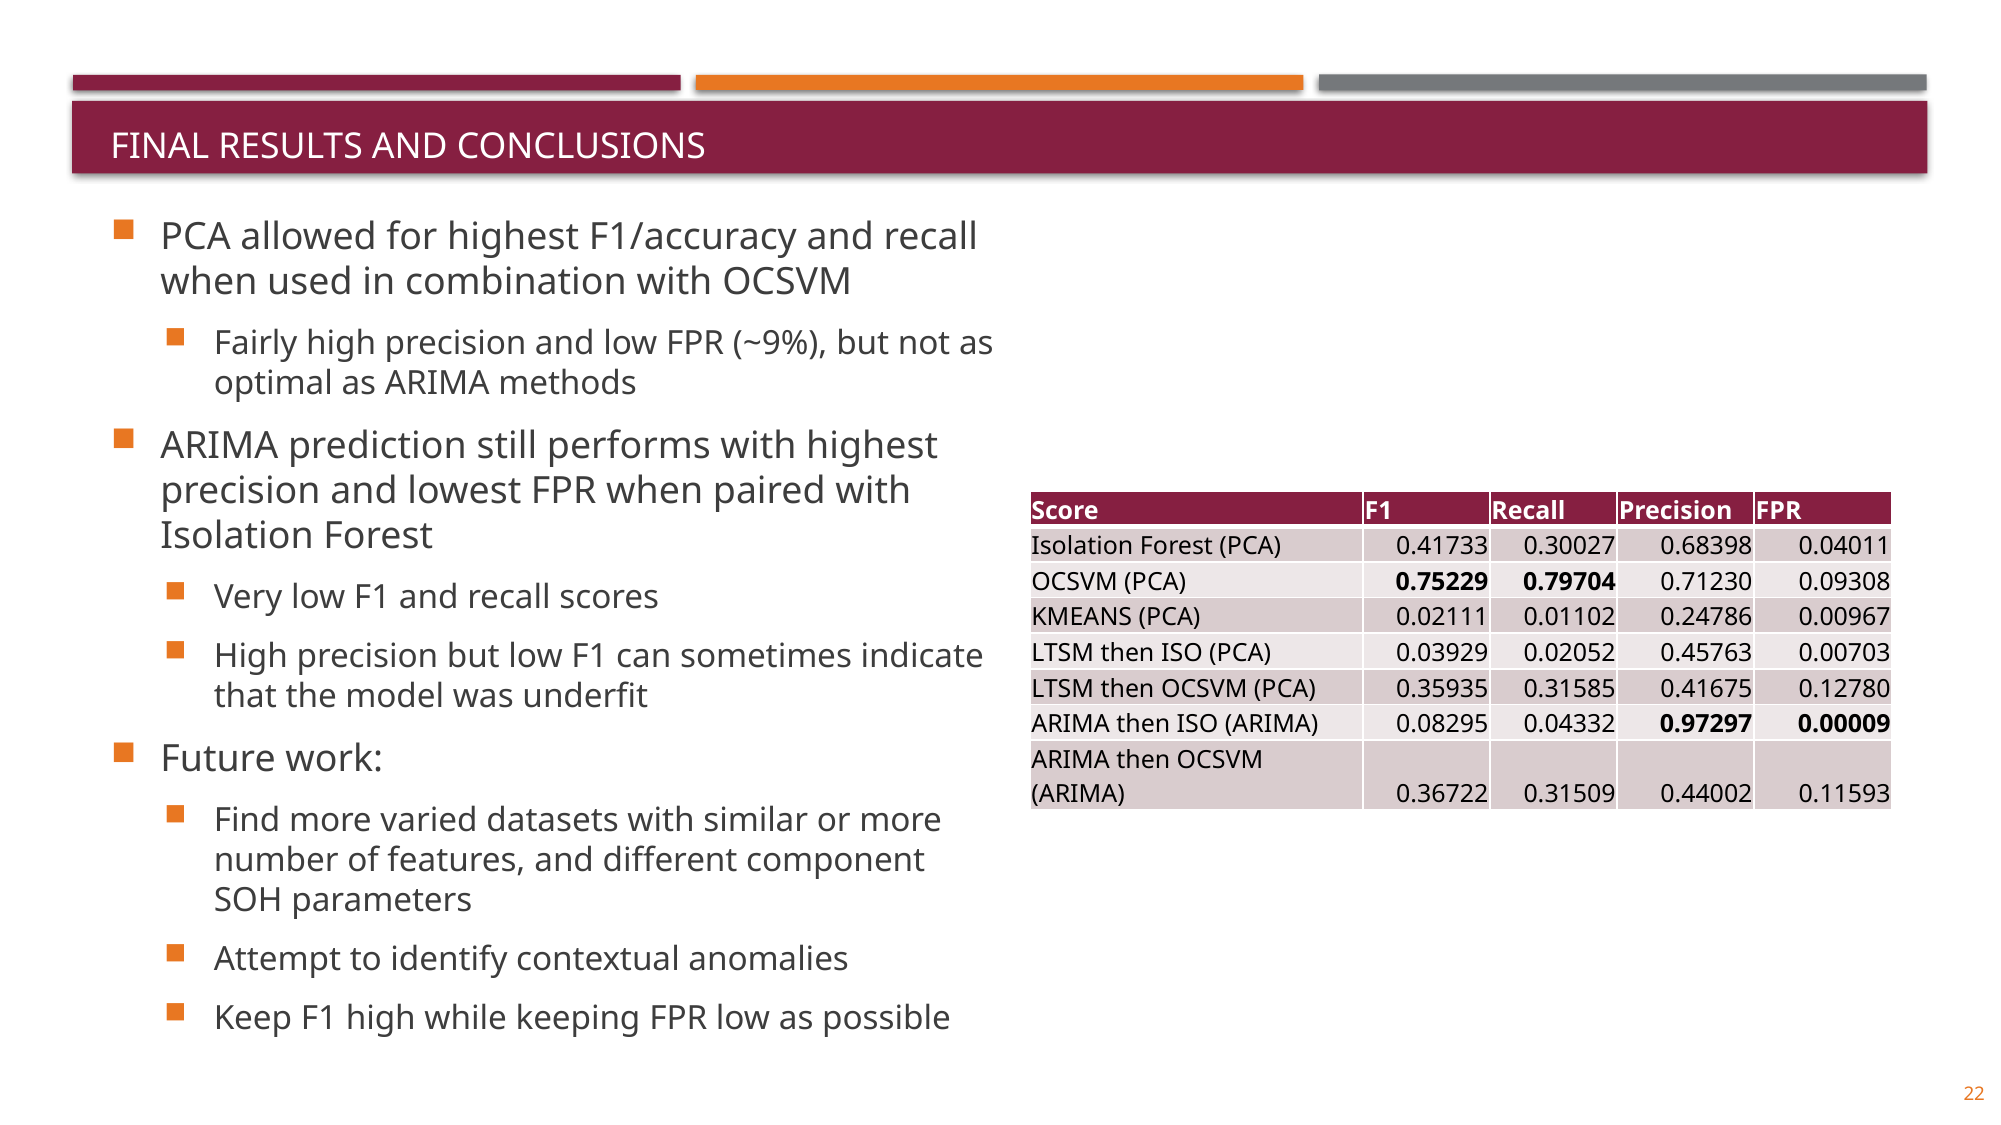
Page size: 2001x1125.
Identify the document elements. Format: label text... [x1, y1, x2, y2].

table_cell 0.41675 [1618, 670, 1753, 704]
table_header Precision [1618, 492, 1753, 524]
table_cell 0.44002 [1618, 741, 1753, 809]
table_cell 0.97297 [1618, 705, 1753, 739]
table_cell 0.02111 [1364, 598, 1489, 632]
table_header Recall [1491, 492, 1616, 524]
table_cell 0.35935 [1364, 670, 1489, 704]
table_cell 0.31585 [1491, 670, 1616, 704]
table_cell LTSM then ISO (PCA) [1031, 634, 1362, 668]
list PCA allowed for highest F1/accuracy and recall when used in combination with OCSVM Fairly high precision and low FPR (~9%), but not as optimal as ARIMA methods ARIMA prediction still performs with highest precision and lowest FPR when paired with Isolation Forest Very low F1 and recall scores High precision but low F1 can sometimes indicate that the model was underfit Future work: Find more varied datasets with similar or more number of features, and different component SOH parameters Attempt to identify contextual anomalies Keep F1 high while keeping FPR low as possible [95, 204, 1014, 1043]
table_cell 0.45763 [1618, 634, 1753, 668]
table_cell 0.08295 [1364, 705, 1489, 739]
table_cell 0.04011 [1755, 529, 1891, 561]
table_cell 0.01102 [1491, 598, 1616, 632]
table_cell 0.04332 [1491, 705, 1616, 739]
table_cell OCSVM (PCA) [1031, 563, 1362, 597]
table_cell 0.41733 [1364, 529, 1489, 561]
table_cell 0.68398 [1618, 529, 1753, 561]
table_cell 0.31509 [1491, 741, 1616, 809]
table_cell 0.00967 [1755, 598, 1891, 632]
table_cell 0.03929 [1364, 634, 1489, 668]
table_cell 0.75229 [1364, 563, 1489, 597]
table_cell 0.11593 [1755, 741, 1891, 809]
table_cell ARIMA then ISO (ARIMA) [1031, 705, 1362, 739]
table_cell ARIMA then OCSVM (ARIMA) [1031, 741, 1362, 809]
title Final Results and conclusions [95, 115, 1905, 174]
table_cell 0.00703 [1755, 634, 1891, 668]
table_cell 0.09308 [1755, 563, 1891, 597]
table_cell 0.71230 [1618, 563, 1753, 597]
table_cell 0.24786 [1618, 598, 1753, 632]
table_cell LTSM then OCSVM (PCA) [1031, 670, 1362, 704]
slide_number 22 [1827, 1064, 2000, 1125]
table_cell 0.79704 [1491, 563, 1616, 597]
table_header FPR [1755, 492, 1891, 524]
table_cell Isolation Forest (PCA) [1031, 529, 1362, 561]
table_cell 0.00009 [1755, 705, 1891, 739]
table_cell 0.30027 [1491, 529, 1616, 561]
table_cell 0.36722 [1364, 741, 1489, 809]
table_cell KMEANS (PCA) [1031, 598, 1362, 632]
table_header F1 [1364, 492, 1489, 524]
table_header Score [1031, 492, 1362, 524]
table_cell 0.02052 [1491, 634, 1616, 668]
table_cell 0.12780 [1755, 670, 1891, 704]
